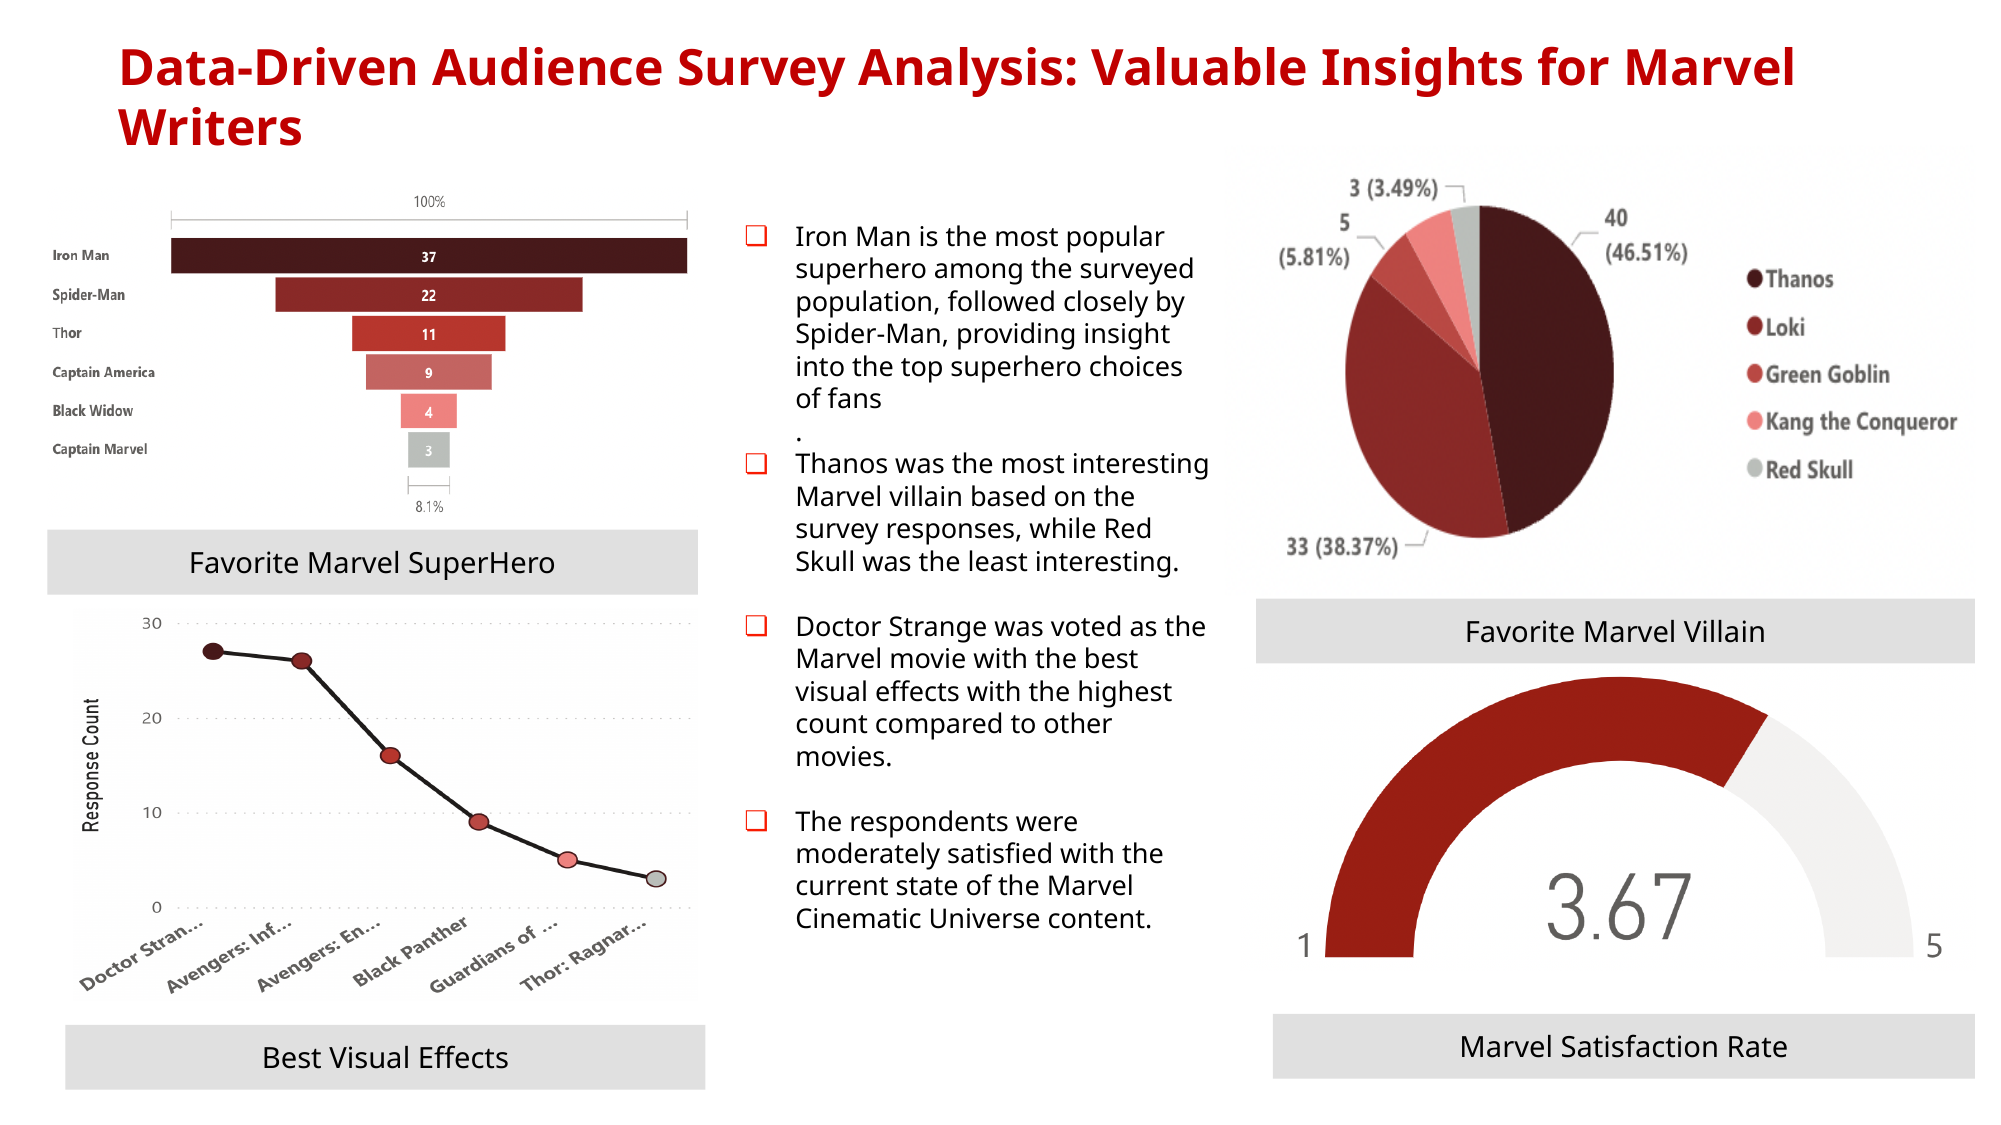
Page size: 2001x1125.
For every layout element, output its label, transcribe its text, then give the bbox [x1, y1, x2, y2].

text_box Data-Driven Audience Survey Analysis: Valuable Insights for Marvel Writers [103, 20, 1939, 246]
text_box Marvel Satisfaction Rate [1272, 1013, 1975, 1079]
picture [1224, 145, 1976, 596]
picture [72, 608, 698, 1001]
text_box Favorite Marvel Villain [1256, 604, 1975, 664]
picture [1240, 667, 1976, 972]
text_box Favorite Marvel SuperHero [47, 529, 698, 595]
picture [46, 187, 698, 517]
text_box Best Visual Effects [65, 1024, 706, 1090]
text_box Iron Man is the most popular superhero among the surveyed population, followed closely by Spider-Man, providing insight into the top superhero choices of fans . Thanos was the most interesting Marvel villain based on the survey responses, while Red Skull was the least interesting. Doctor Strange was voted as the Marvel movie with the best visual effects with the highest count compared to other movies. The respondents were moderately satisfied with the current state of the Marvel Cinematic Universe content. [705, 204, 1225, 1017]
